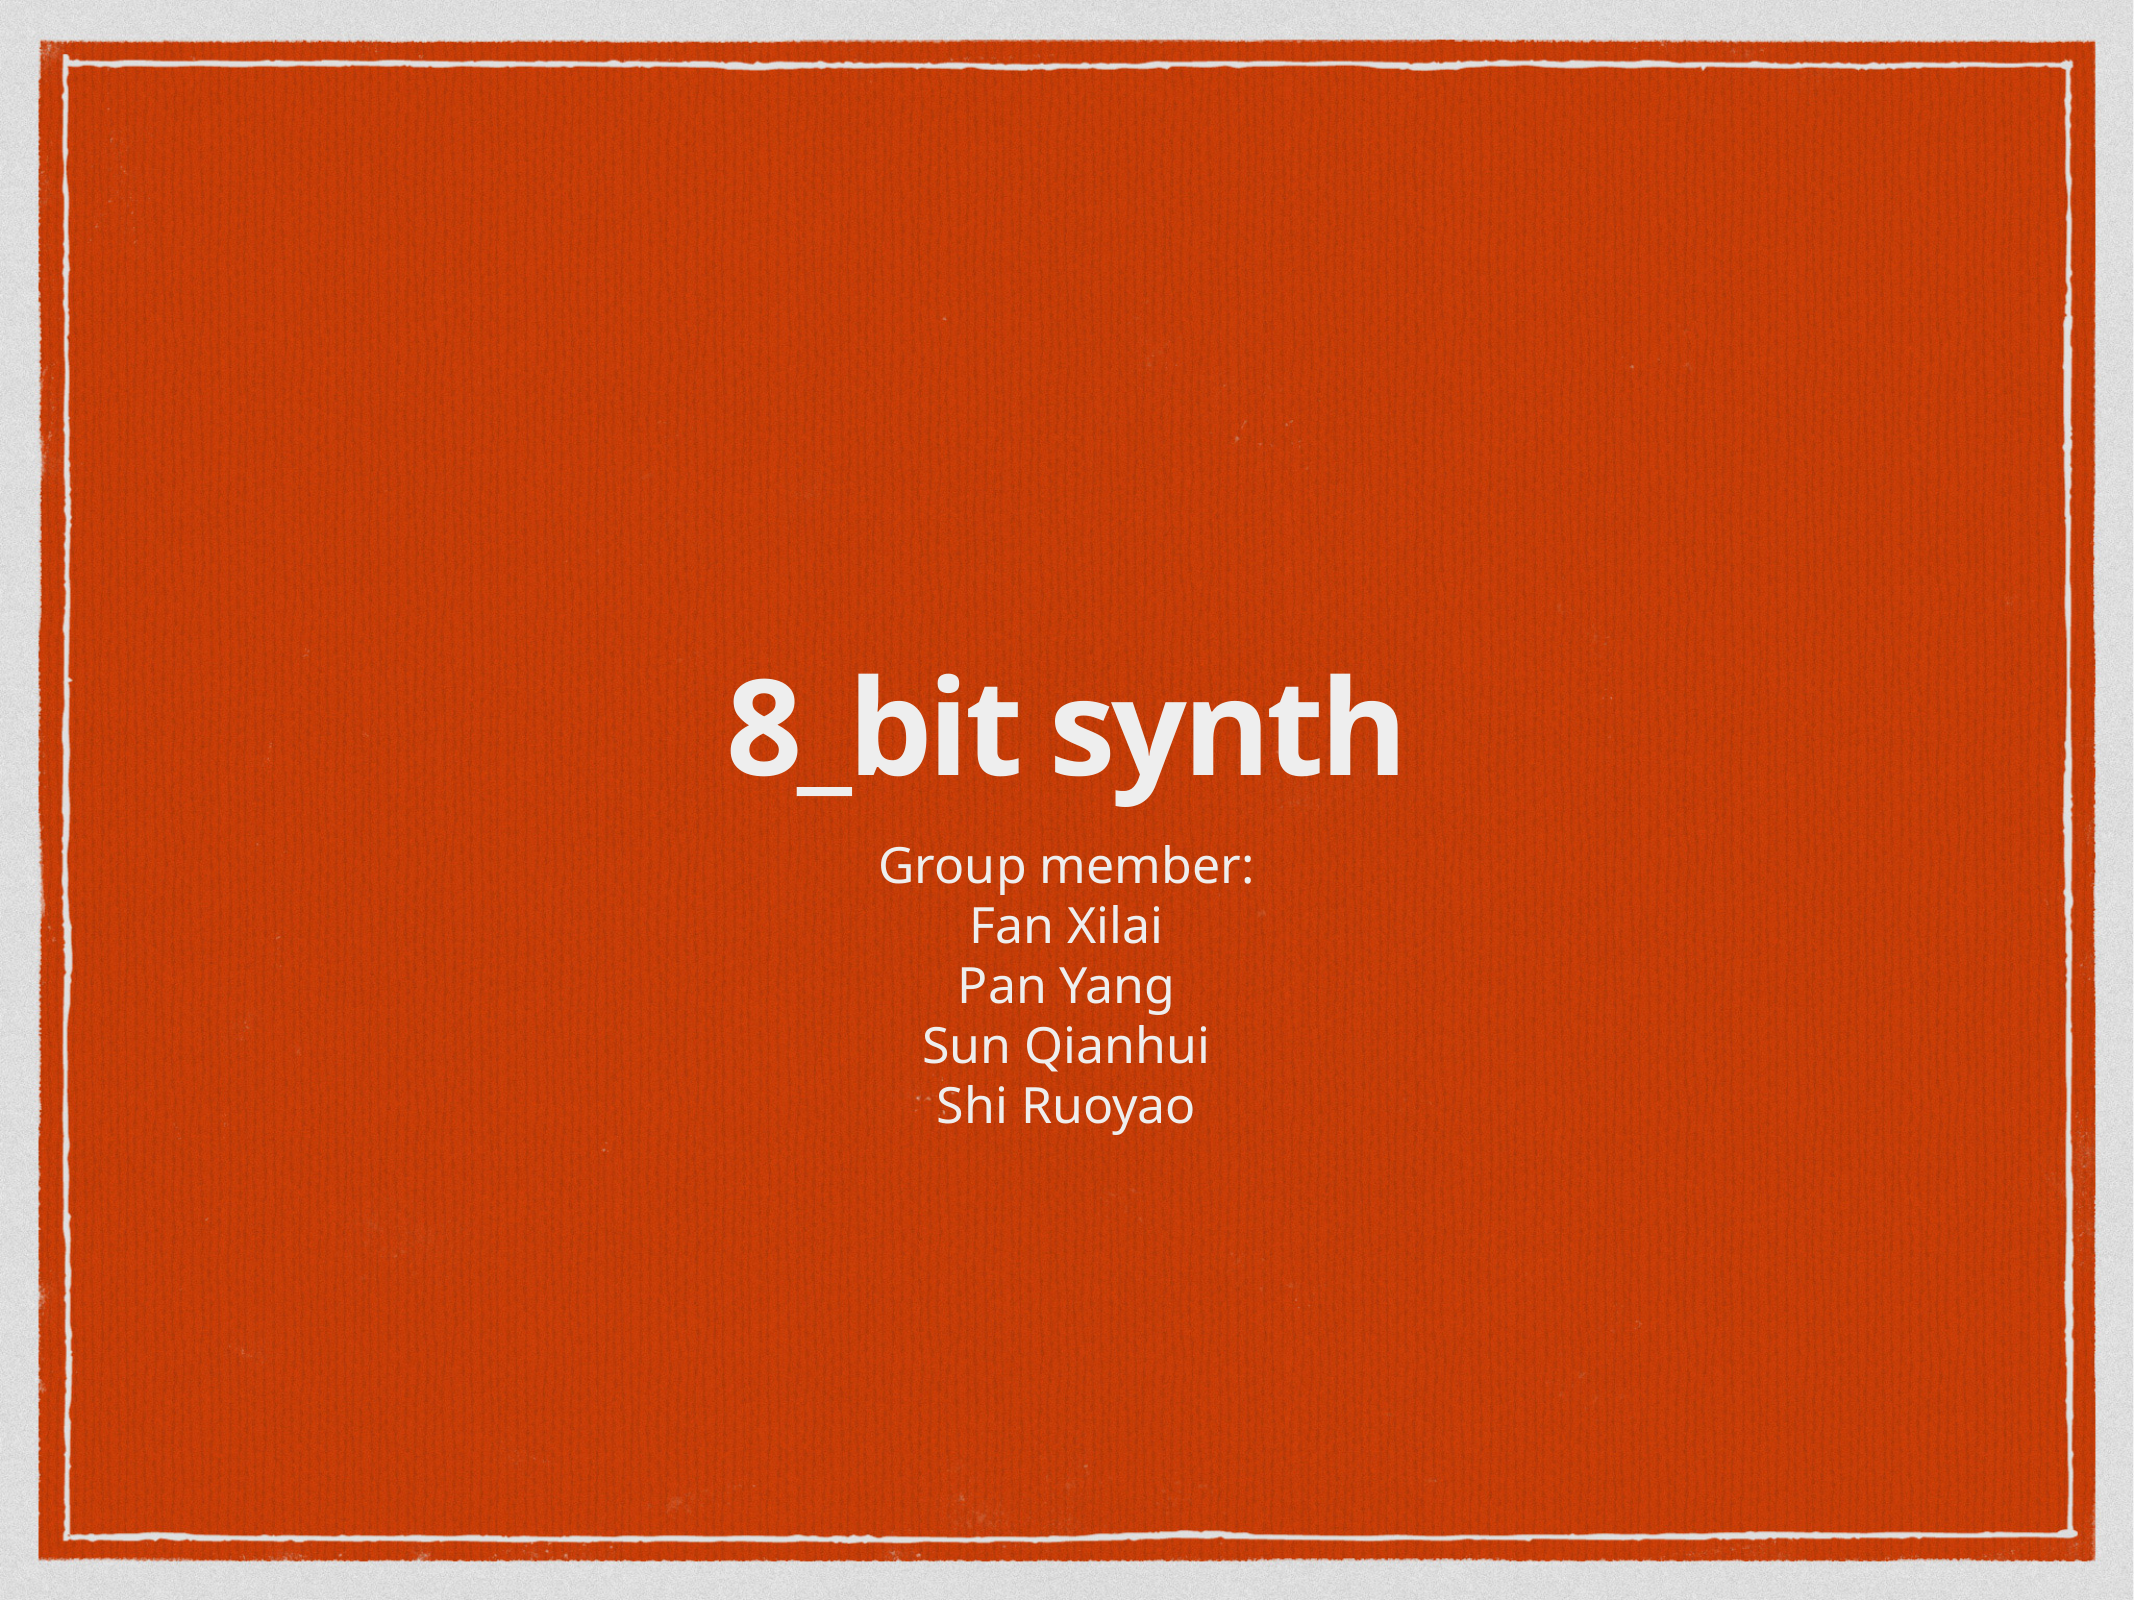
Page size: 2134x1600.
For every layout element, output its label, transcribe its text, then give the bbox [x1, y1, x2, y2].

picture [0, 0, 2134, 1600]
title 8_bit synth [207, 318, 1926, 811]
subtitle Group member: Fan Xilai Pan Yang Sun Qianhui Shi Ruoyao [207, 824, 1926, 1184]
